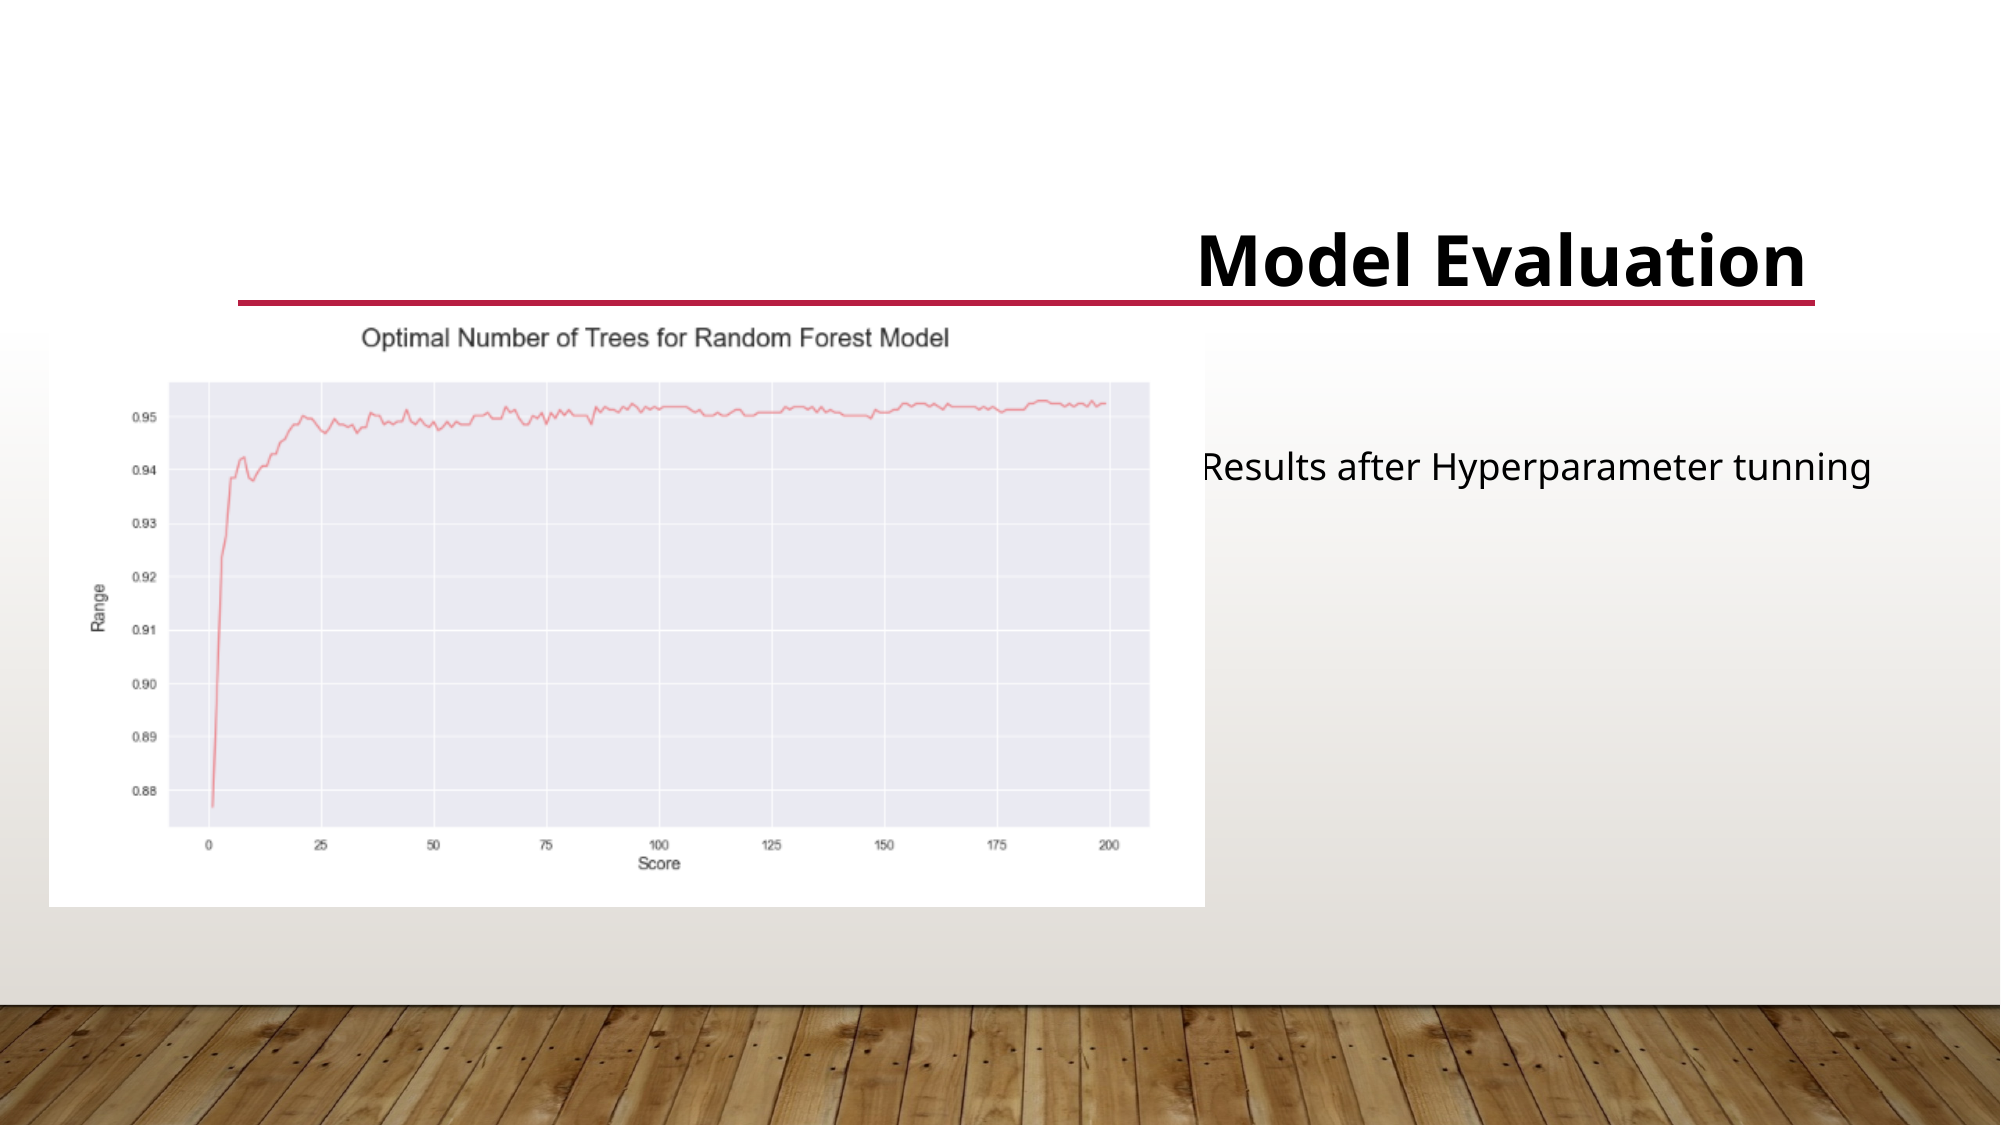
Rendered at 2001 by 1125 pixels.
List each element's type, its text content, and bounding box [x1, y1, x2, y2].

text_box Results after Hyperparameter tunning [1172, 440, 1928, 1014]
picture [0, 1005, 2000, 1125]
text_box Model Evaluation [1172, 139, 1928, 318]
picture [49, 317, 1205, 907]
